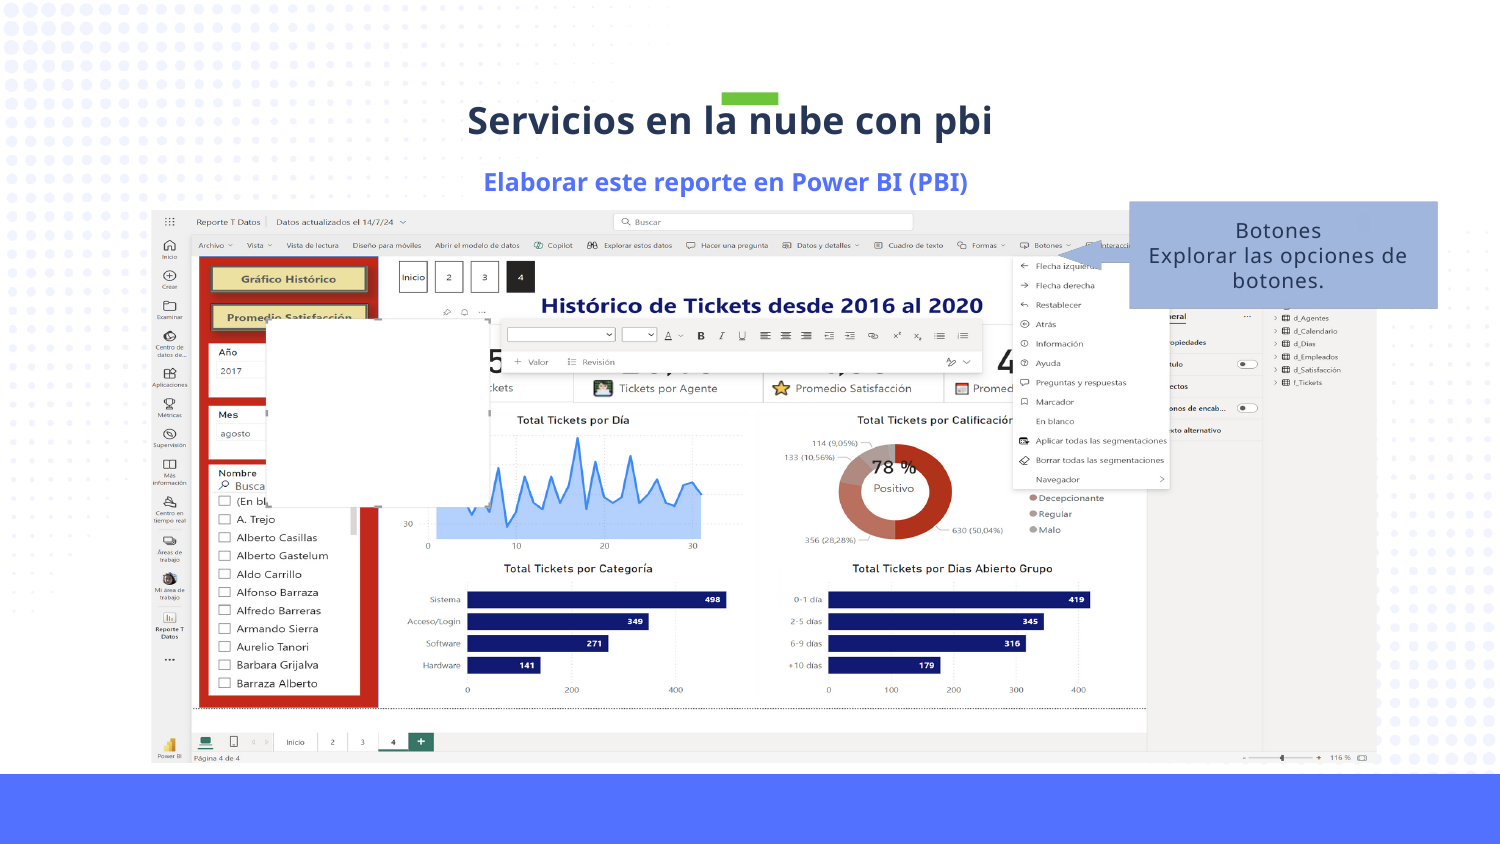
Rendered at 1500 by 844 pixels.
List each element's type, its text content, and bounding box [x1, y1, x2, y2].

text_box Elaborar este reporte en Power BI (PBI) [374, 143, 1078, 197]
picture [0, 0, 1500, 773]
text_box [1052, 200, 1441, 310]
text_box [151, 210, 1377, 763]
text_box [0, 773, 1500, 844]
text_box [721, 92, 779, 106]
text_box Servicios en la nube con pbi [338, 105, 1134, 142]
